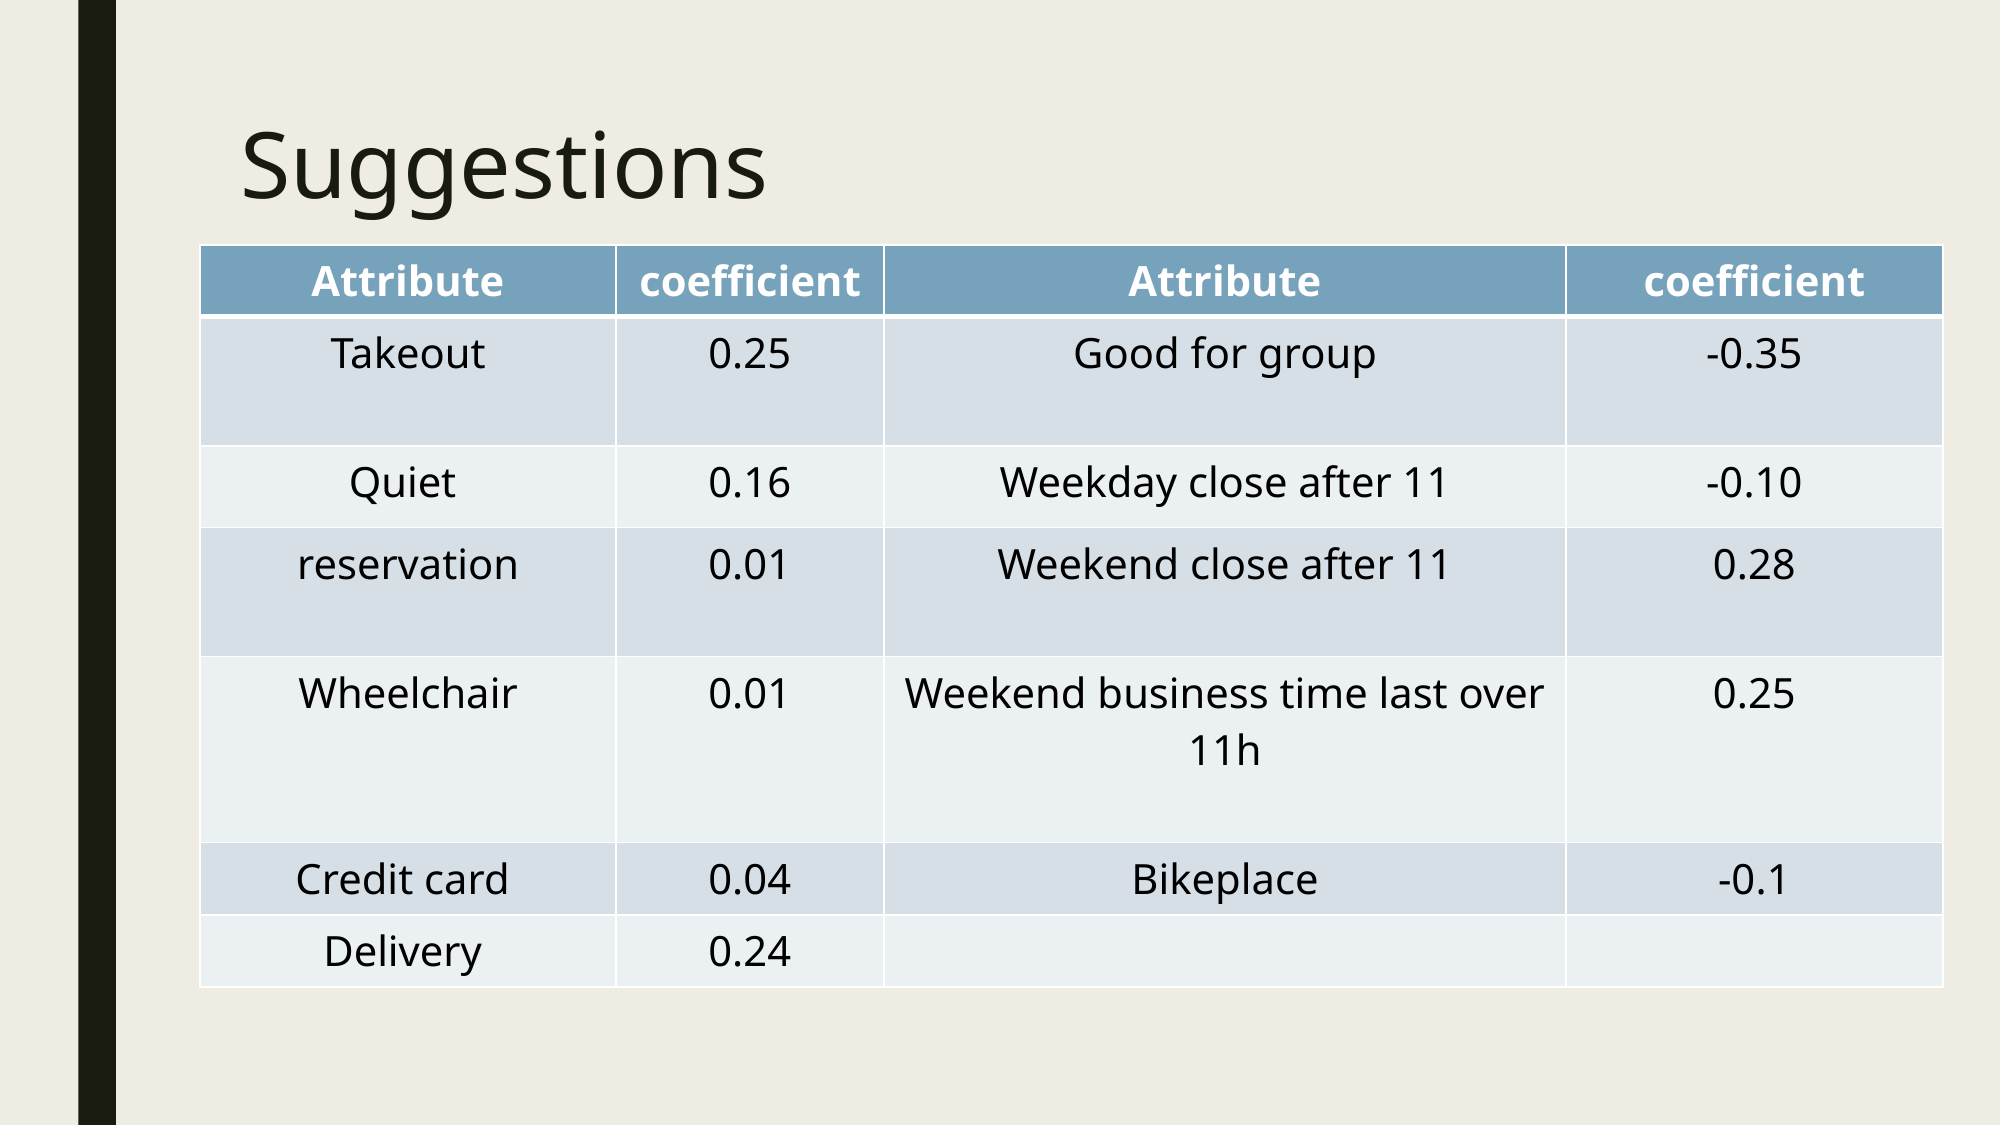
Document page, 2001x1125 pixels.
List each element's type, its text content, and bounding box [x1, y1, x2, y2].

table_cell -0.1 [1567, 843, 1942, 914]
table_cell 0.16 [617, 447, 883, 527]
table_header Attribute [201, 246, 615, 314]
table_cell Delivery [201, 916, 615, 986]
title Suggestions [225, 112, 1800, 244]
table_cell -0.35 [1567, 319, 1942, 445]
table_cell Wheelchair [201, 657, 615, 842]
table_cell 0.01 [617, 657, 883, 842]
table_cell Credit card [201, 843, 615, 914]
table_cell Takeout [201, 319, 615, 445]
table_cell [885, 916, 1565, 986]
table_header coefficient [617, 246, 883, 314]
table_header coefficient [1567, 246, 1942, 314]
table_cell 0.24 [617, 916, 883, 986]
table_cell Weekend close after 11 [885, 528, 1565, 656]
table_cell [1567, 916, 1942, 986]
table_cell 0.04 [617, 843, 883, 914]
table_cell Weekend business time last over 11h [885, 657, 1565, 842]
table_cell Quiet [201, 447, 615, 527]
table_header Attribute [885, 246, 1565, 314]
table_cell 0.28 [1567, 528, 1942, 656]
table_cell 0.25 [617, 319, 883, 445]
table_cell 0.01 [617, 528, 883, 656]
table_cell 0.25 [1567, 657, 1942, 842]
table_cell -0.10 [1567, 447, 1942, 527]
table_cell Weekday close after 11 [885, 447, 1565, 527]
table_cell Bikeplace [885, 843, 1565, 914]
table_cell reservation [201, 528, 615, 656]
table_cell Good for group [885, 319, 1565, 445]
